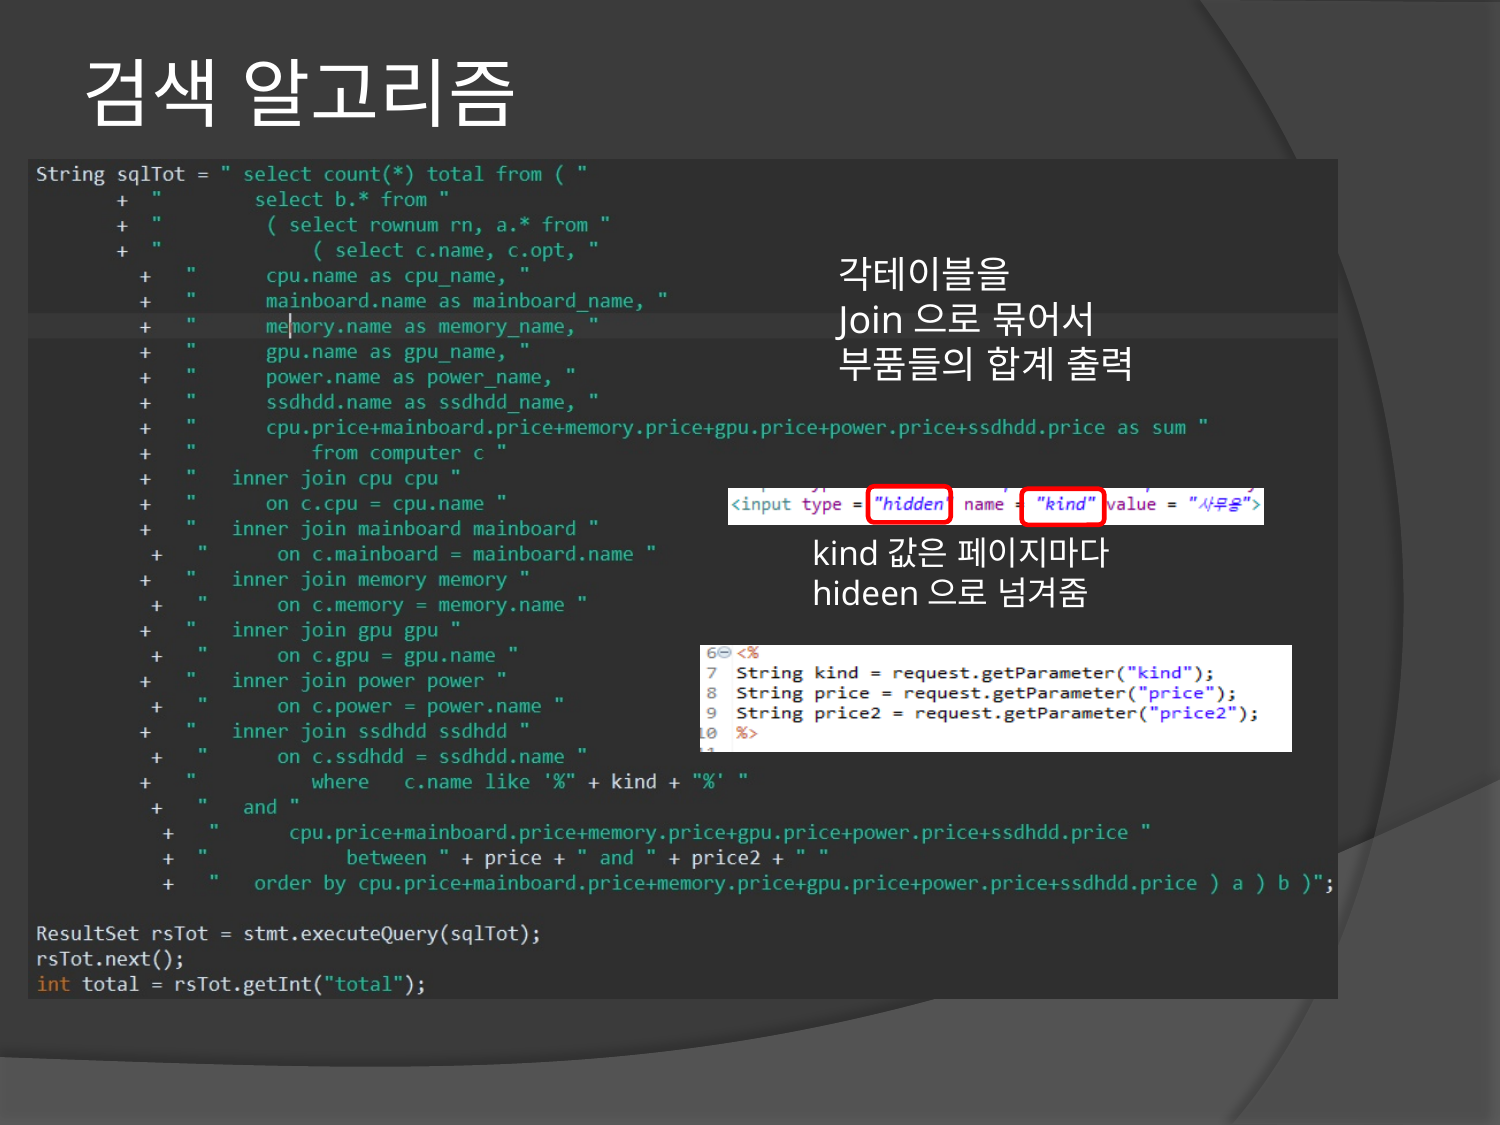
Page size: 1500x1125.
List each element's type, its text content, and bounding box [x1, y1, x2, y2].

title 검색 알고리즘 [75, 45, 1425, 138]
picture [28, 159, 1338, 999]
